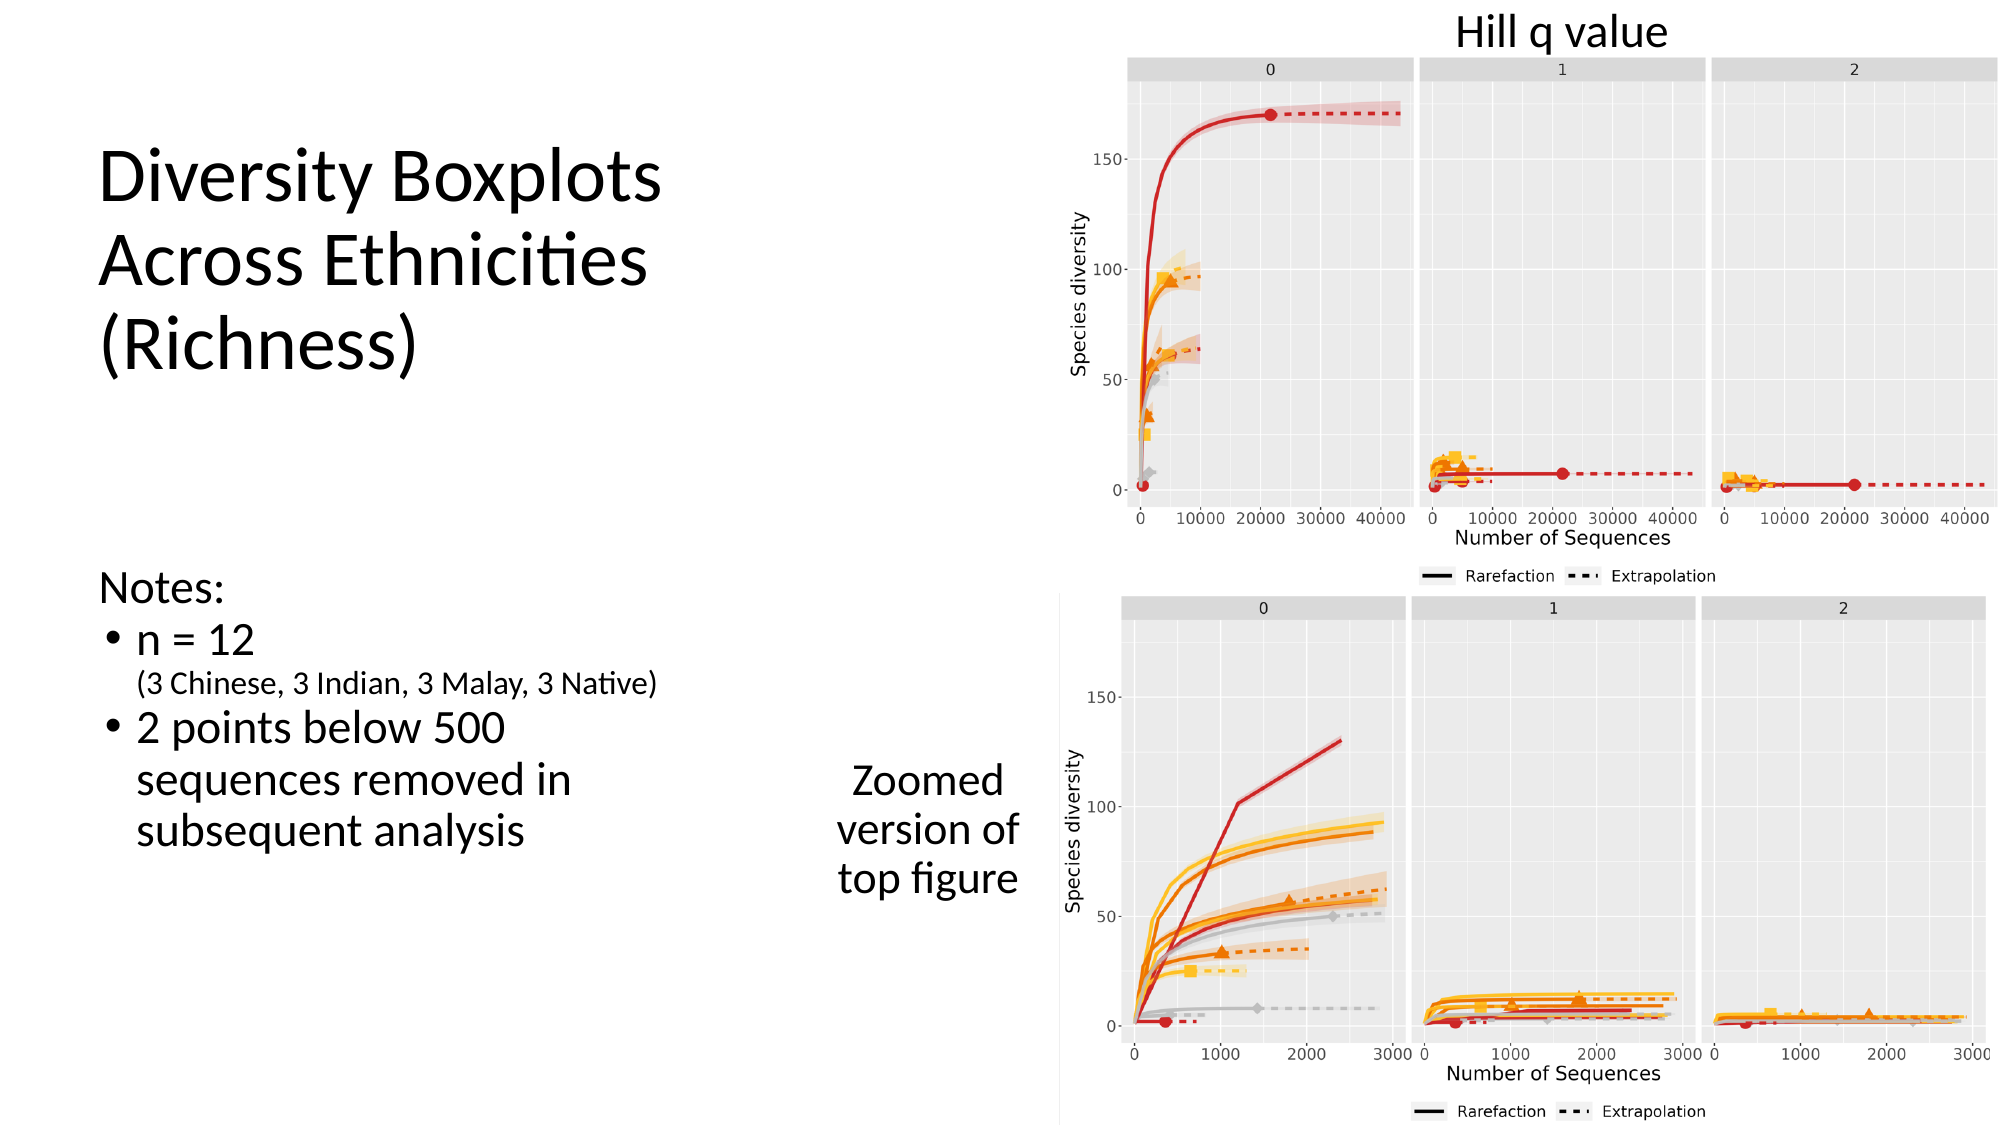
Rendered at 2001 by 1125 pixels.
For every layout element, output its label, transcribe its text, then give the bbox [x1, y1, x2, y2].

text_box Notes: n = 12 (3 Chinese, 3 Indian, 3 Malay, 3 Native) 2 points below 500 sequences removed in subsequent analysis [83, 547, 704, 872]
text_box Zoomed version of top figure [797, 740, 1054, 919]
picture [1059, 53, 2000, 1125]
text_box Hill q value [1405, 0, 1720, 51]
title Diversity Boxplots Across Ethnicities (Richness) [83, 73, 682, 448]
